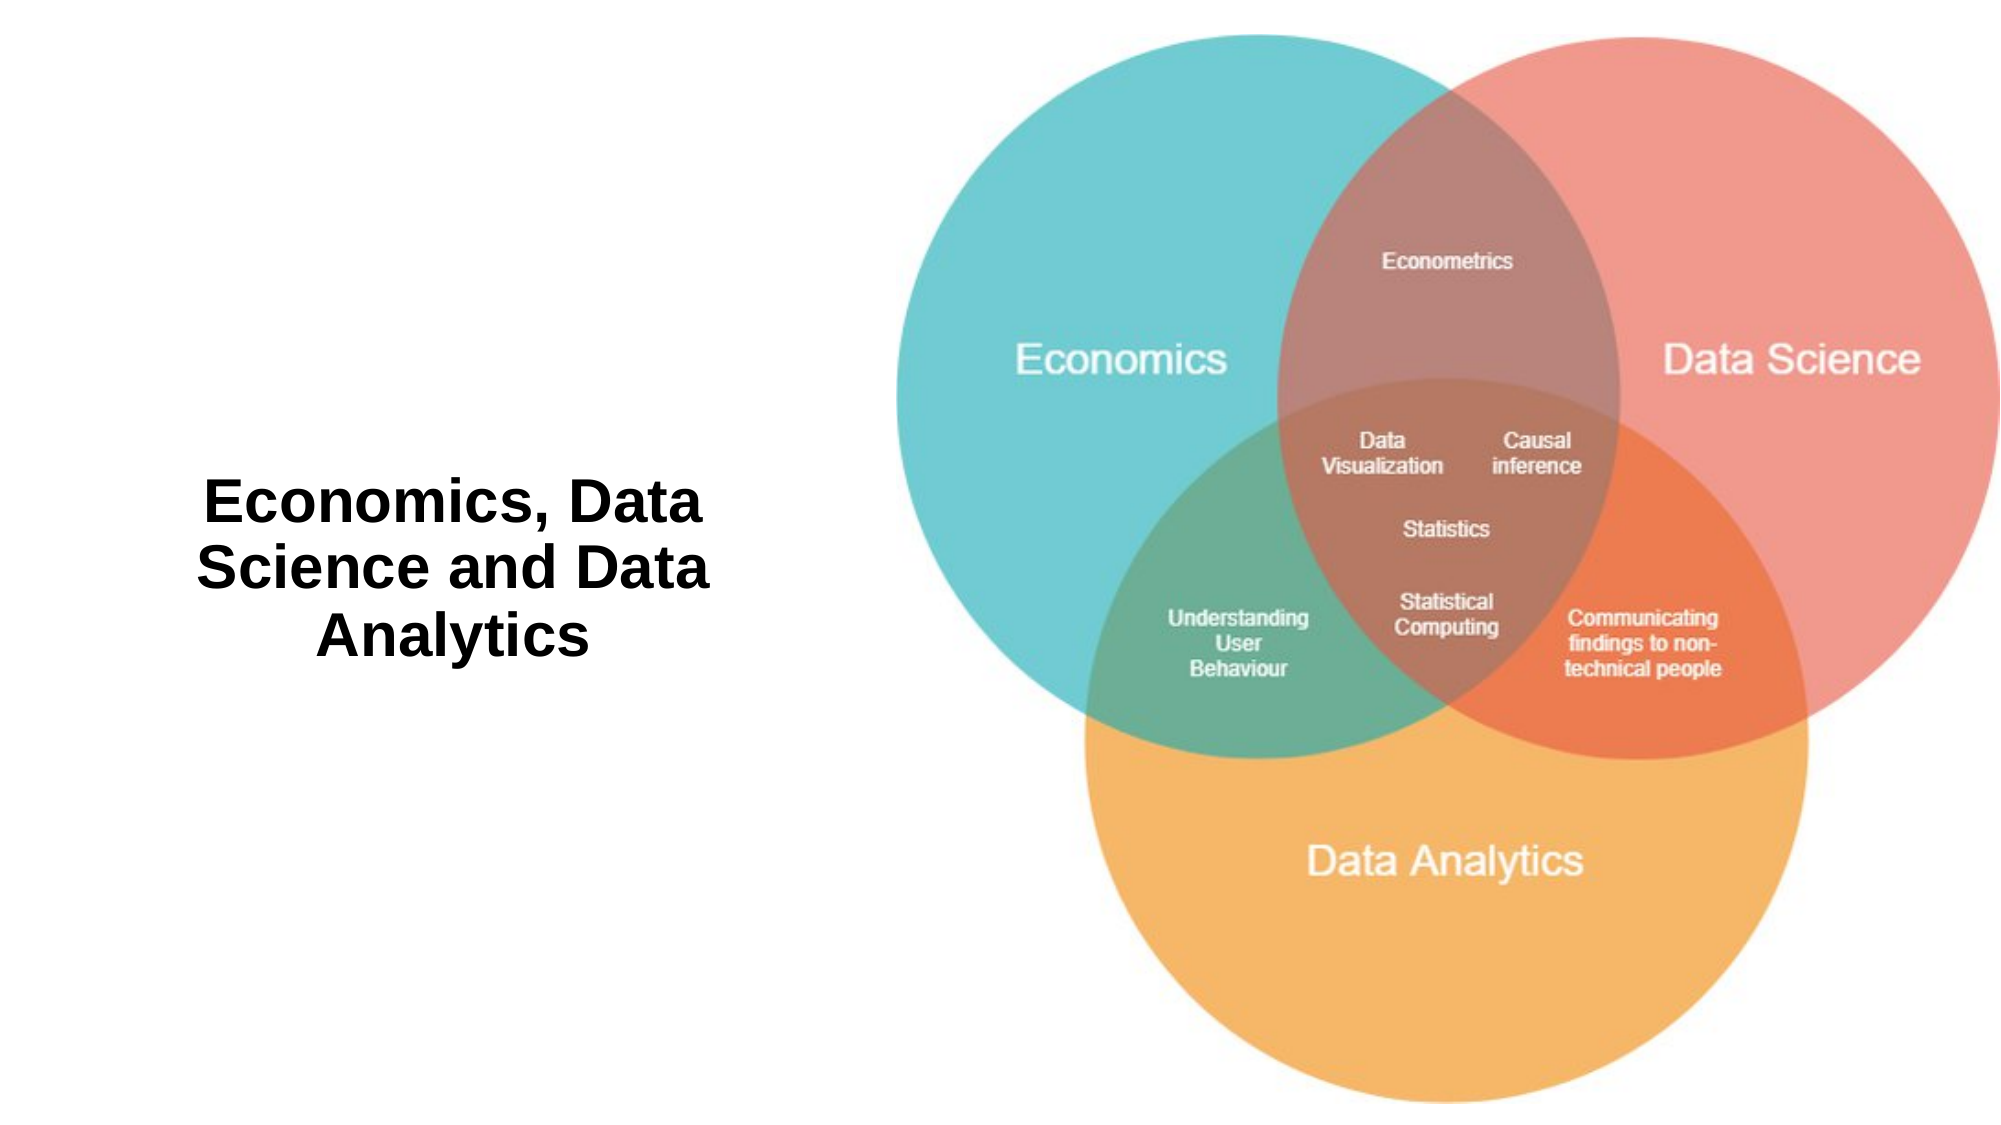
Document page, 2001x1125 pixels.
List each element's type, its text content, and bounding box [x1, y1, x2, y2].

picture [896, 34, 2000, 1104]
title Economics, Data Science and Data Analytics [93, 460, 813, 678]
